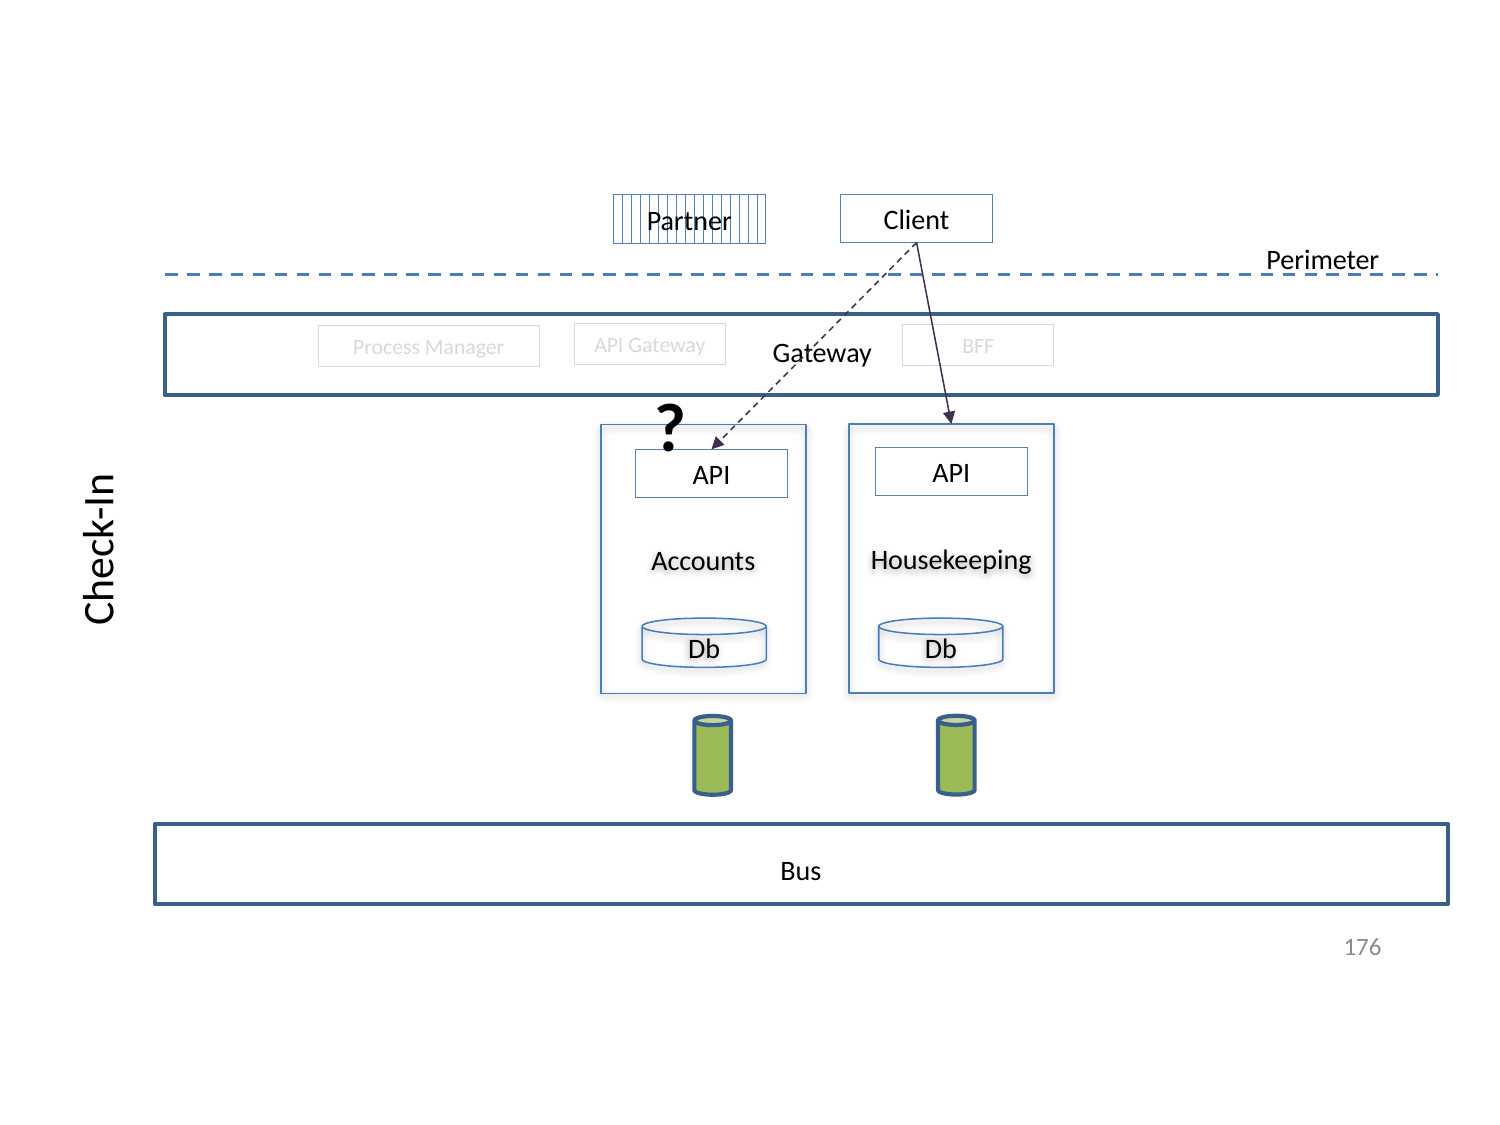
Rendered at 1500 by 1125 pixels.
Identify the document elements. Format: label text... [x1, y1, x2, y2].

text_box Process Manager [318, 325, 540, 367]
text_box Partner [613, 194, 766, 244]
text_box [699, 719, 727, 723]
text_box [692, 713, 734, 797]
text_box ? [639, 375, 685, 473]
text_box [935, 713, 977, 797]
text_box Bus [765, 845, 837, 894]
text_box [163, 312, 706, 397]
text_box Accounts [600, 424, 807, 694]
slide_number 176 [1059, 922, 1397, 968]
text_box Housekeeping [848, 423, 1055, 694]
text_box API Gateway [574, 323, 706, 365]
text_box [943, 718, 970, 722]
text_box API [875, 447, 1028, 496]
text_box Check-In [62, 319, 130, 780]
text_box [153, 822, 1450, 906]
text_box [711, 243, 917, 450]
text_box API [635, 449, 788, 498]
text_box Perimeter [1235, 234, 1411, 274]
text_box Db [641, 617, 768, 669]
text_box BFF [955, 324, 1054, 366]
text_box Client [840, 194, 993, 243]
text_box [955, 312, 1440, 397]
text_box Db [877, 617, 1004, 669]
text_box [918, 243, 952, 425]
